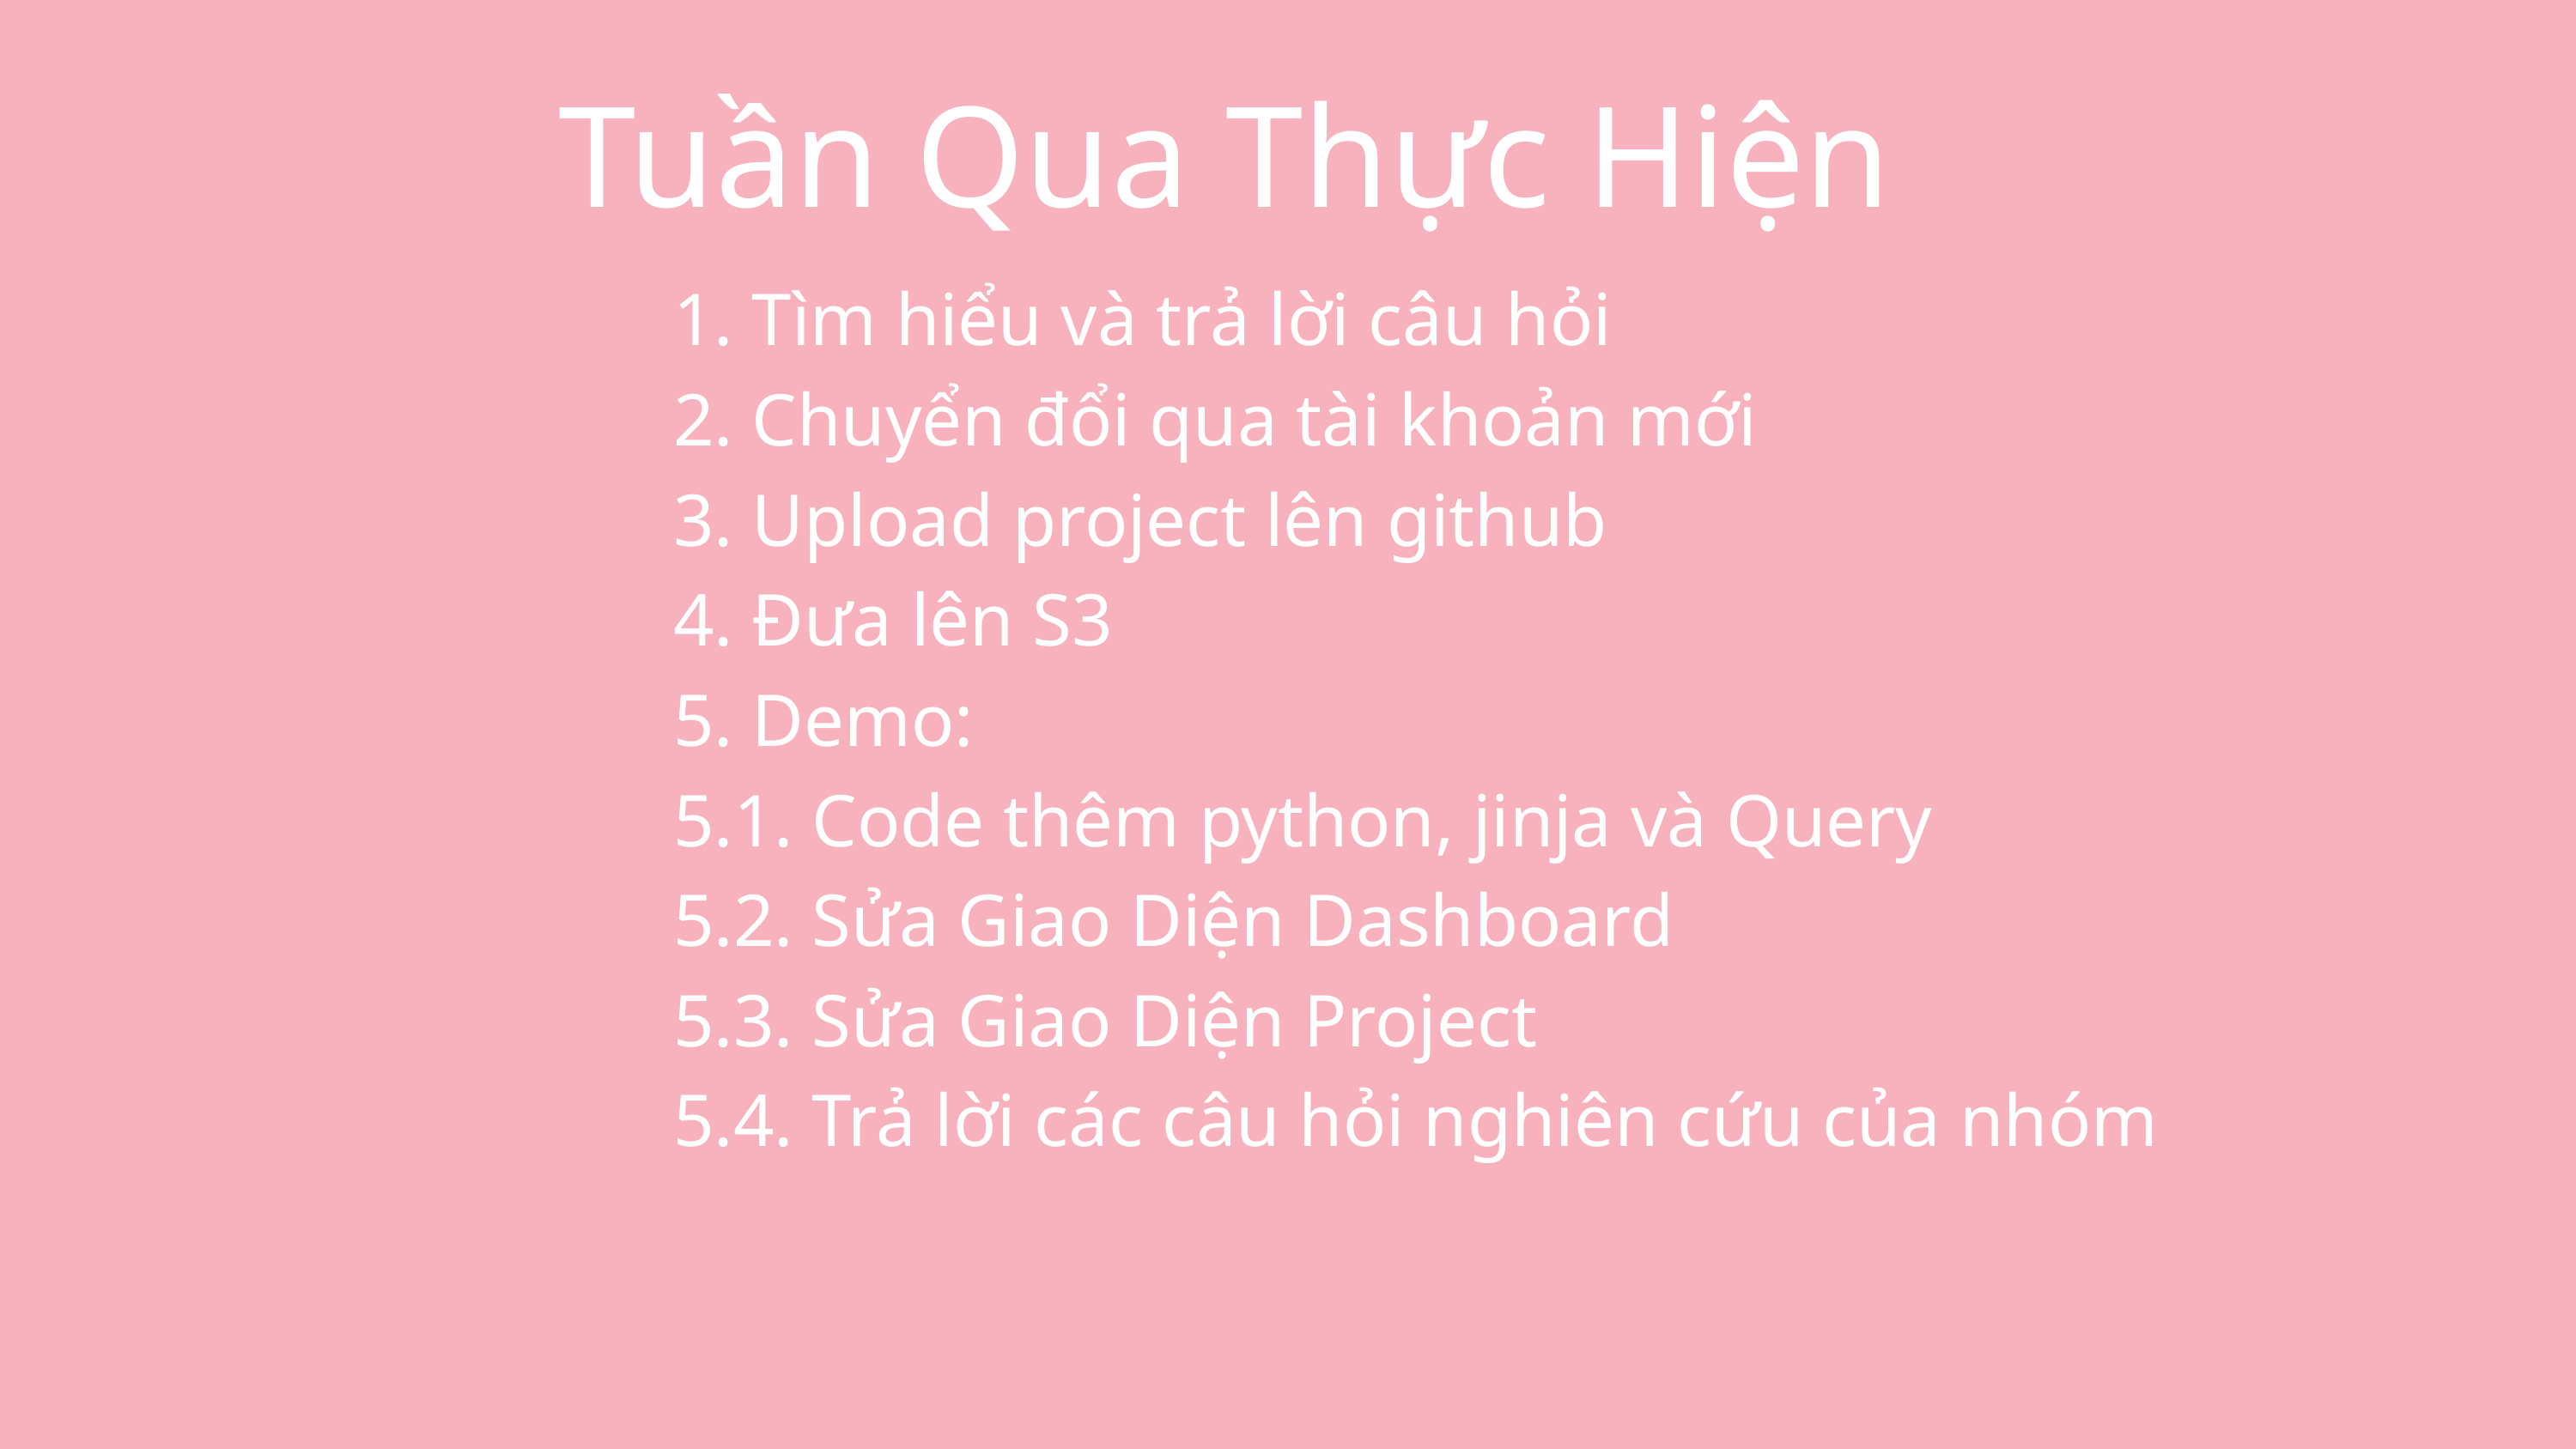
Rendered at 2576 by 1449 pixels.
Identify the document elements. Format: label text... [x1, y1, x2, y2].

text_box Tuần Qua Thực Hiện [558, 39, 2576, 236]
text_box 1. Tìm hiểu và trả lời câu hỏi 2. Chuyển đổi qua tài khoản mới 3. Upload project lên github 4. Đưa lên S3 5. Demo: 5.1. Code thêm python, jinja và Query 5.2. Sửa Giao Diện Dashboard 5.3. Sửa Giao Diện Project 5.4. Trả lời các câu hỏi nghiên cứu của nhóm [673, 259, 2249, 1361]
